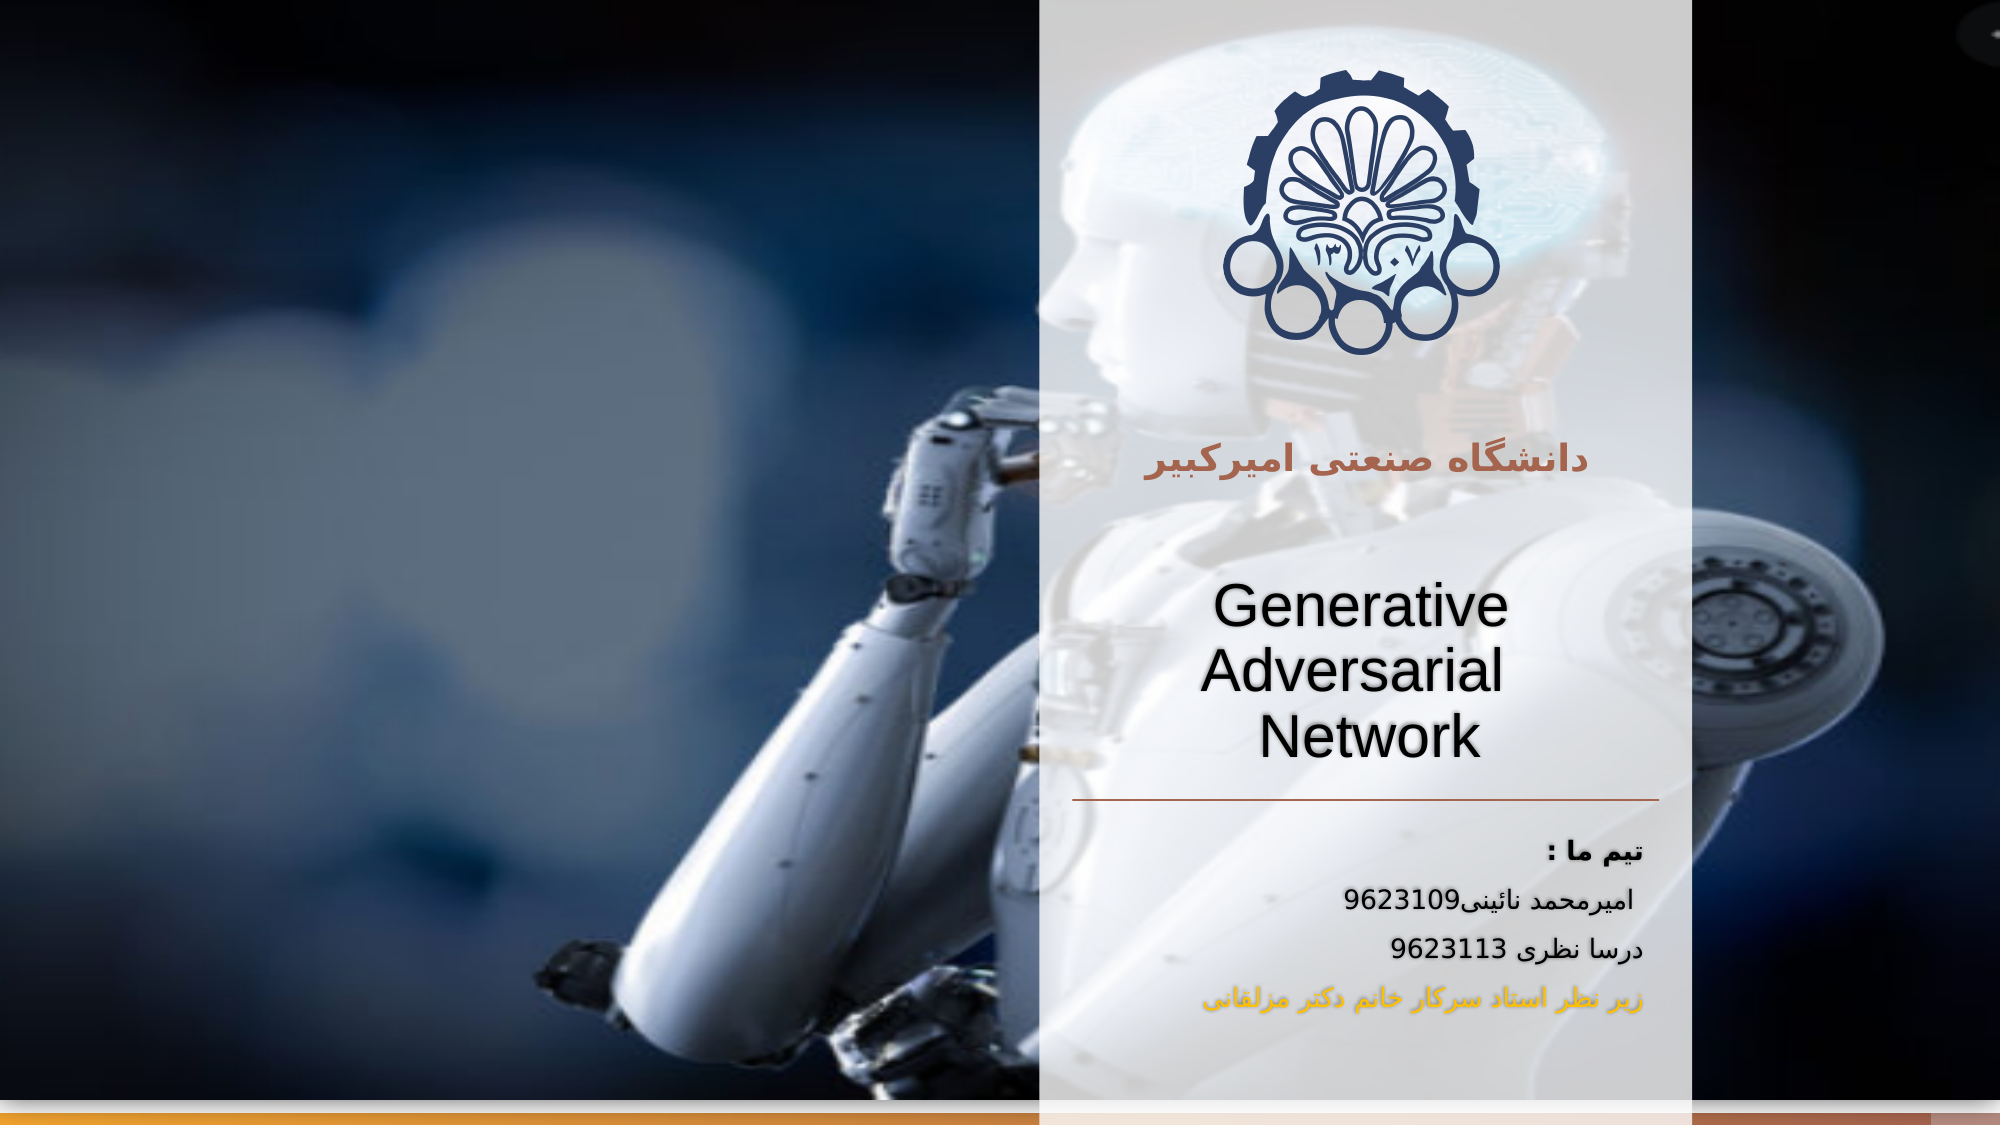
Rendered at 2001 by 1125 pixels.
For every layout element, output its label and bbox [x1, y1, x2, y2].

picture [0, 0, 2000, 1101]
text_box [1038, 1112, 1693, 1125]
